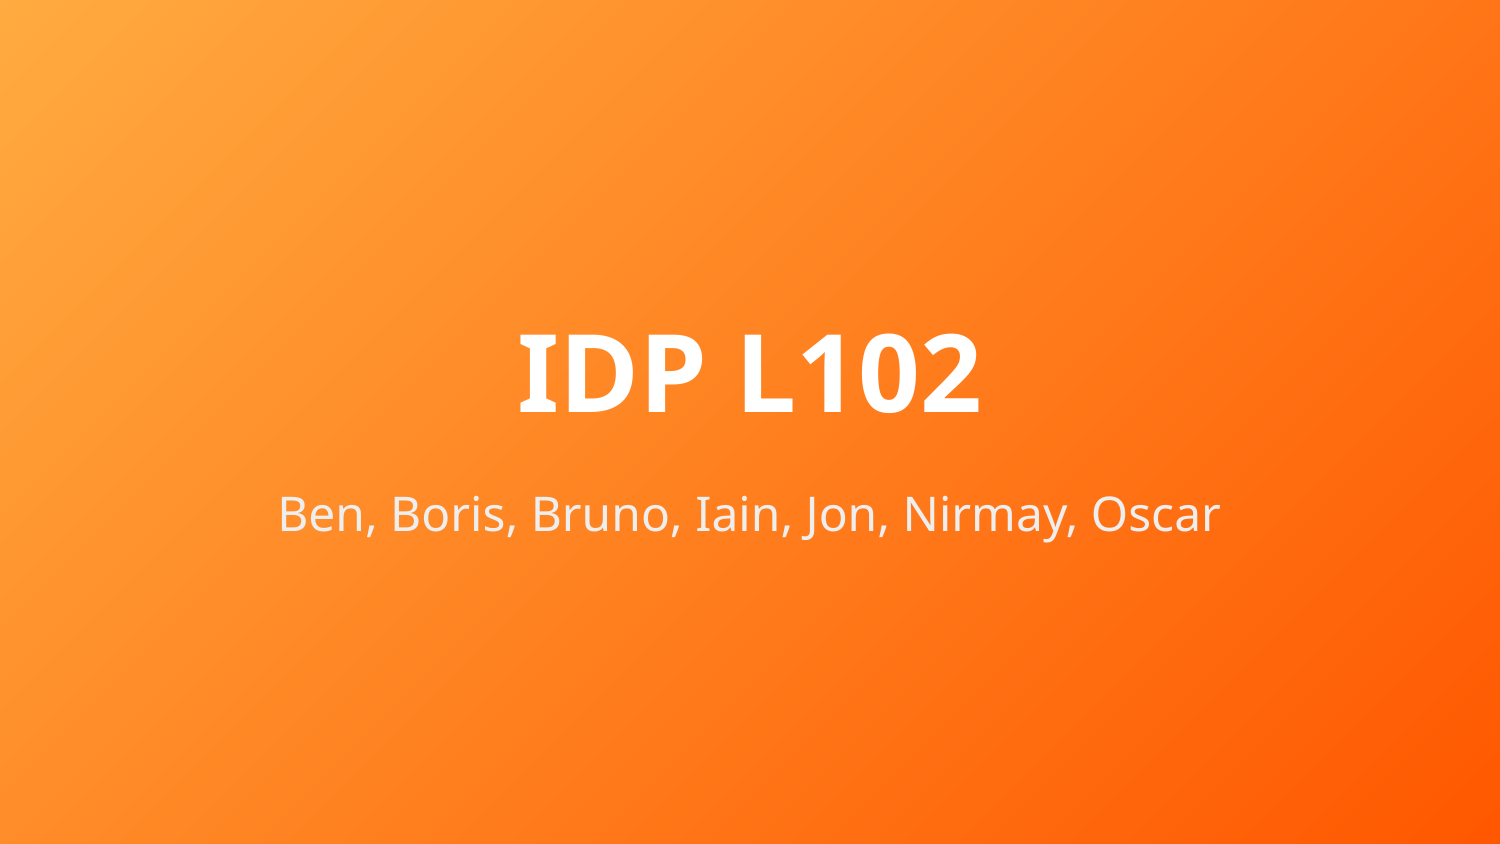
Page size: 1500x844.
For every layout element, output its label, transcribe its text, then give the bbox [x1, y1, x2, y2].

subtitle Ben, Boris, Bruno, Iain, Jon, Nirmay, Oscar [51, 464, 1449, 595]
title IDP L102 [51, 122, 1449, 459]
